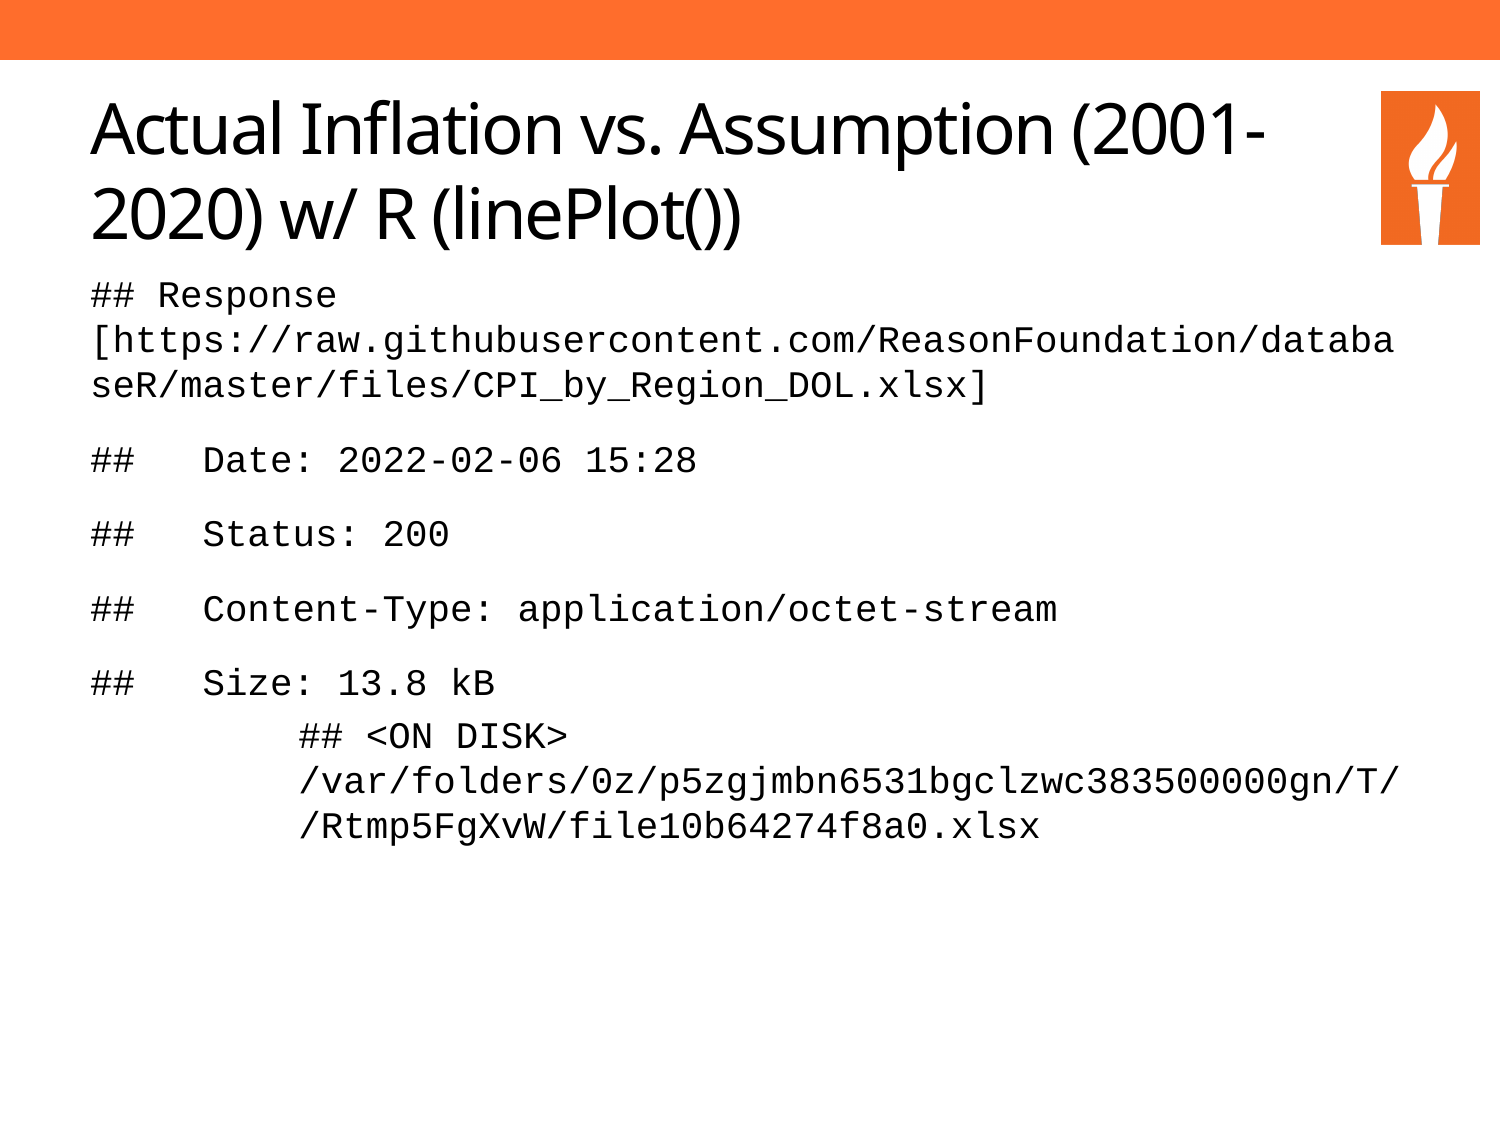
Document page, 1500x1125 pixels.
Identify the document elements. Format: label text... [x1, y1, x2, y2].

list ## Response [https://raw.githubusercontent.com/ReasonFoundation/databaseR/master/files/CPI_by_Region_DOL.xlsx] ## Date: 2022-02-06 15:28 ## Status: 200 ## Content-Type: application/octet-stream ## Size: 13.8 kB ## <ON DISK> /var/folders/0z/p5zgjmbn6531bgclzwc383500000gn/T//Rtmp5FgXvW/file10b64274f8a0.xlsx [75, 262, 1425, 1064]
picture [1381, 91, 1480, 245]
title Actual Inflation vs. Assumption (2001-2020) w/ R (linePlot()) [75, 87, 1366, 250]
